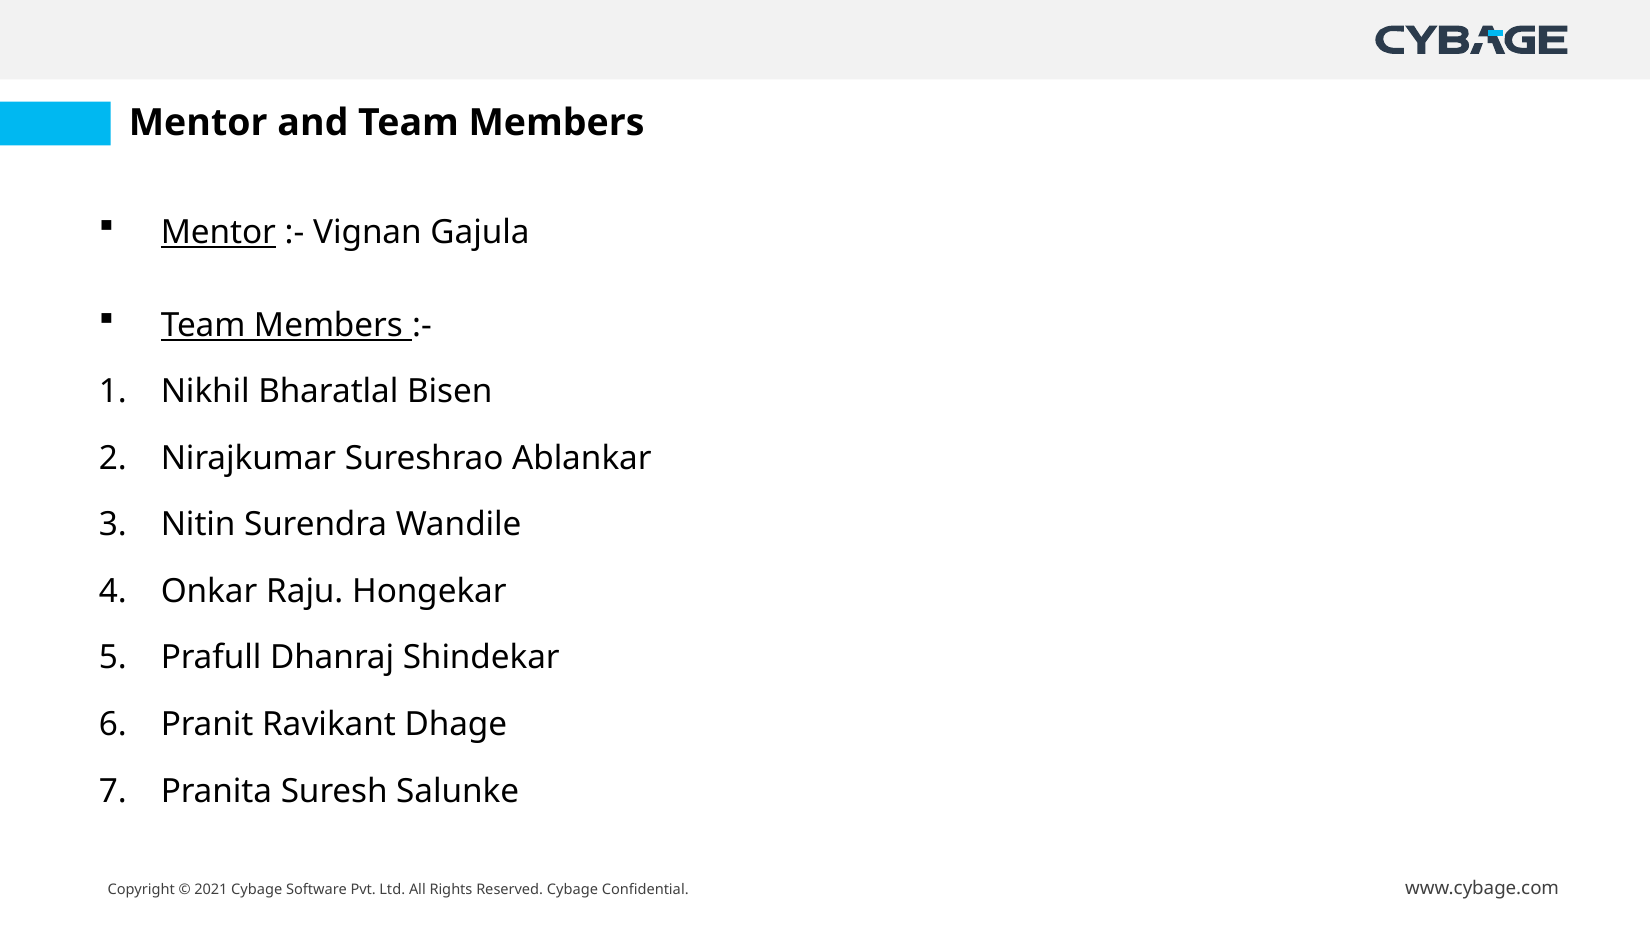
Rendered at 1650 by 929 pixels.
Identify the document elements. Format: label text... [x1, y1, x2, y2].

title Mentor and Team Members [112, 89, 1598, 171]
list Mentor :- Vignan Gajula Team Members :- Nikhil Bharatlal Bisen Nirajkumar Sureshrao Ablankar Nitin Surendra Wandile Onkar Raju. Hongekar Prafull Dhanraj Shindekar Pranit Ravikant Dhage Pranita Suresh Salunke [82, 201, 1568, 815]
